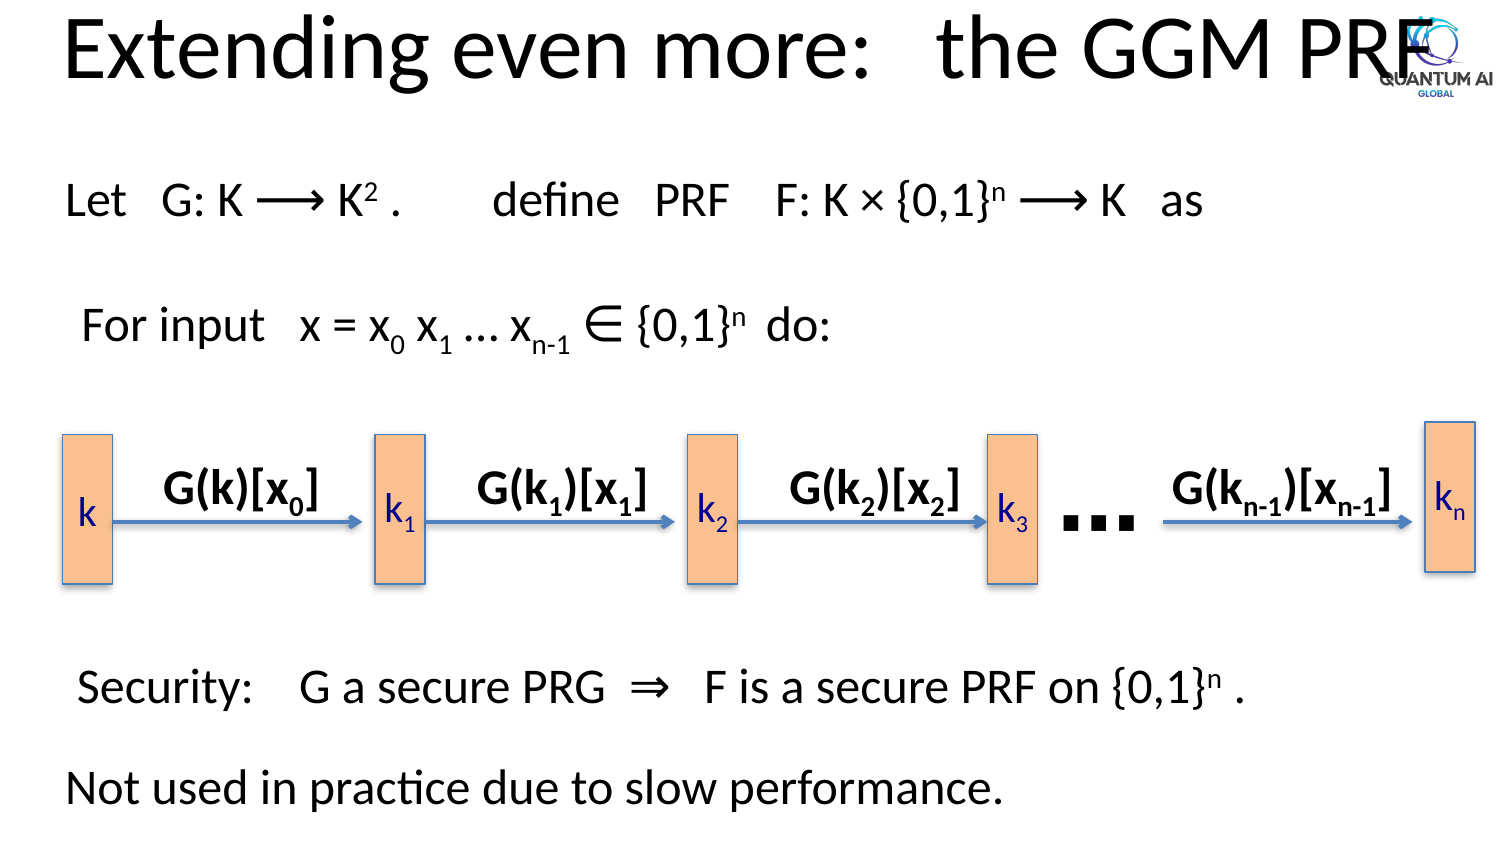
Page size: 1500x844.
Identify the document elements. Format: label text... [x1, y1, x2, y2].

text_box k [62, 434, 113, 585]
text_box k3 [987, 434, 1038, 585]
text_box k2 [687, 434, 738, 585]
text_box k1 [374, 434, 426, 585]
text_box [424, 446, 676, 523]
text_box Security: G a secure PRG ⇒ F is a secure PRF on {0,1}n . [62, 646, 1261, 721]
text_box For input x = x0 x1 … xn-1 ∈ {0,1}n do: [66, 284, 870, 368]
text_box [1149, 446, 1416, 523]
text_box kn [1424, 421, 1476, 573]
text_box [112, 446, 363, 523]
text_box Not used in practice due to slow performance. [50, 746, 1031, 822]
text_box ⋯ [1042, 461, 1156, 577]
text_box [737, 446, 988, 523]
list Let G: K ⟶ K2 . define PRF F: K × {0,1}n ⟶ K as [50, 159, 1400, 310]
title Extending even more: the GGM PRF [37, 0, 1463, 113]
picture [1337, 0, 1500, 155]
